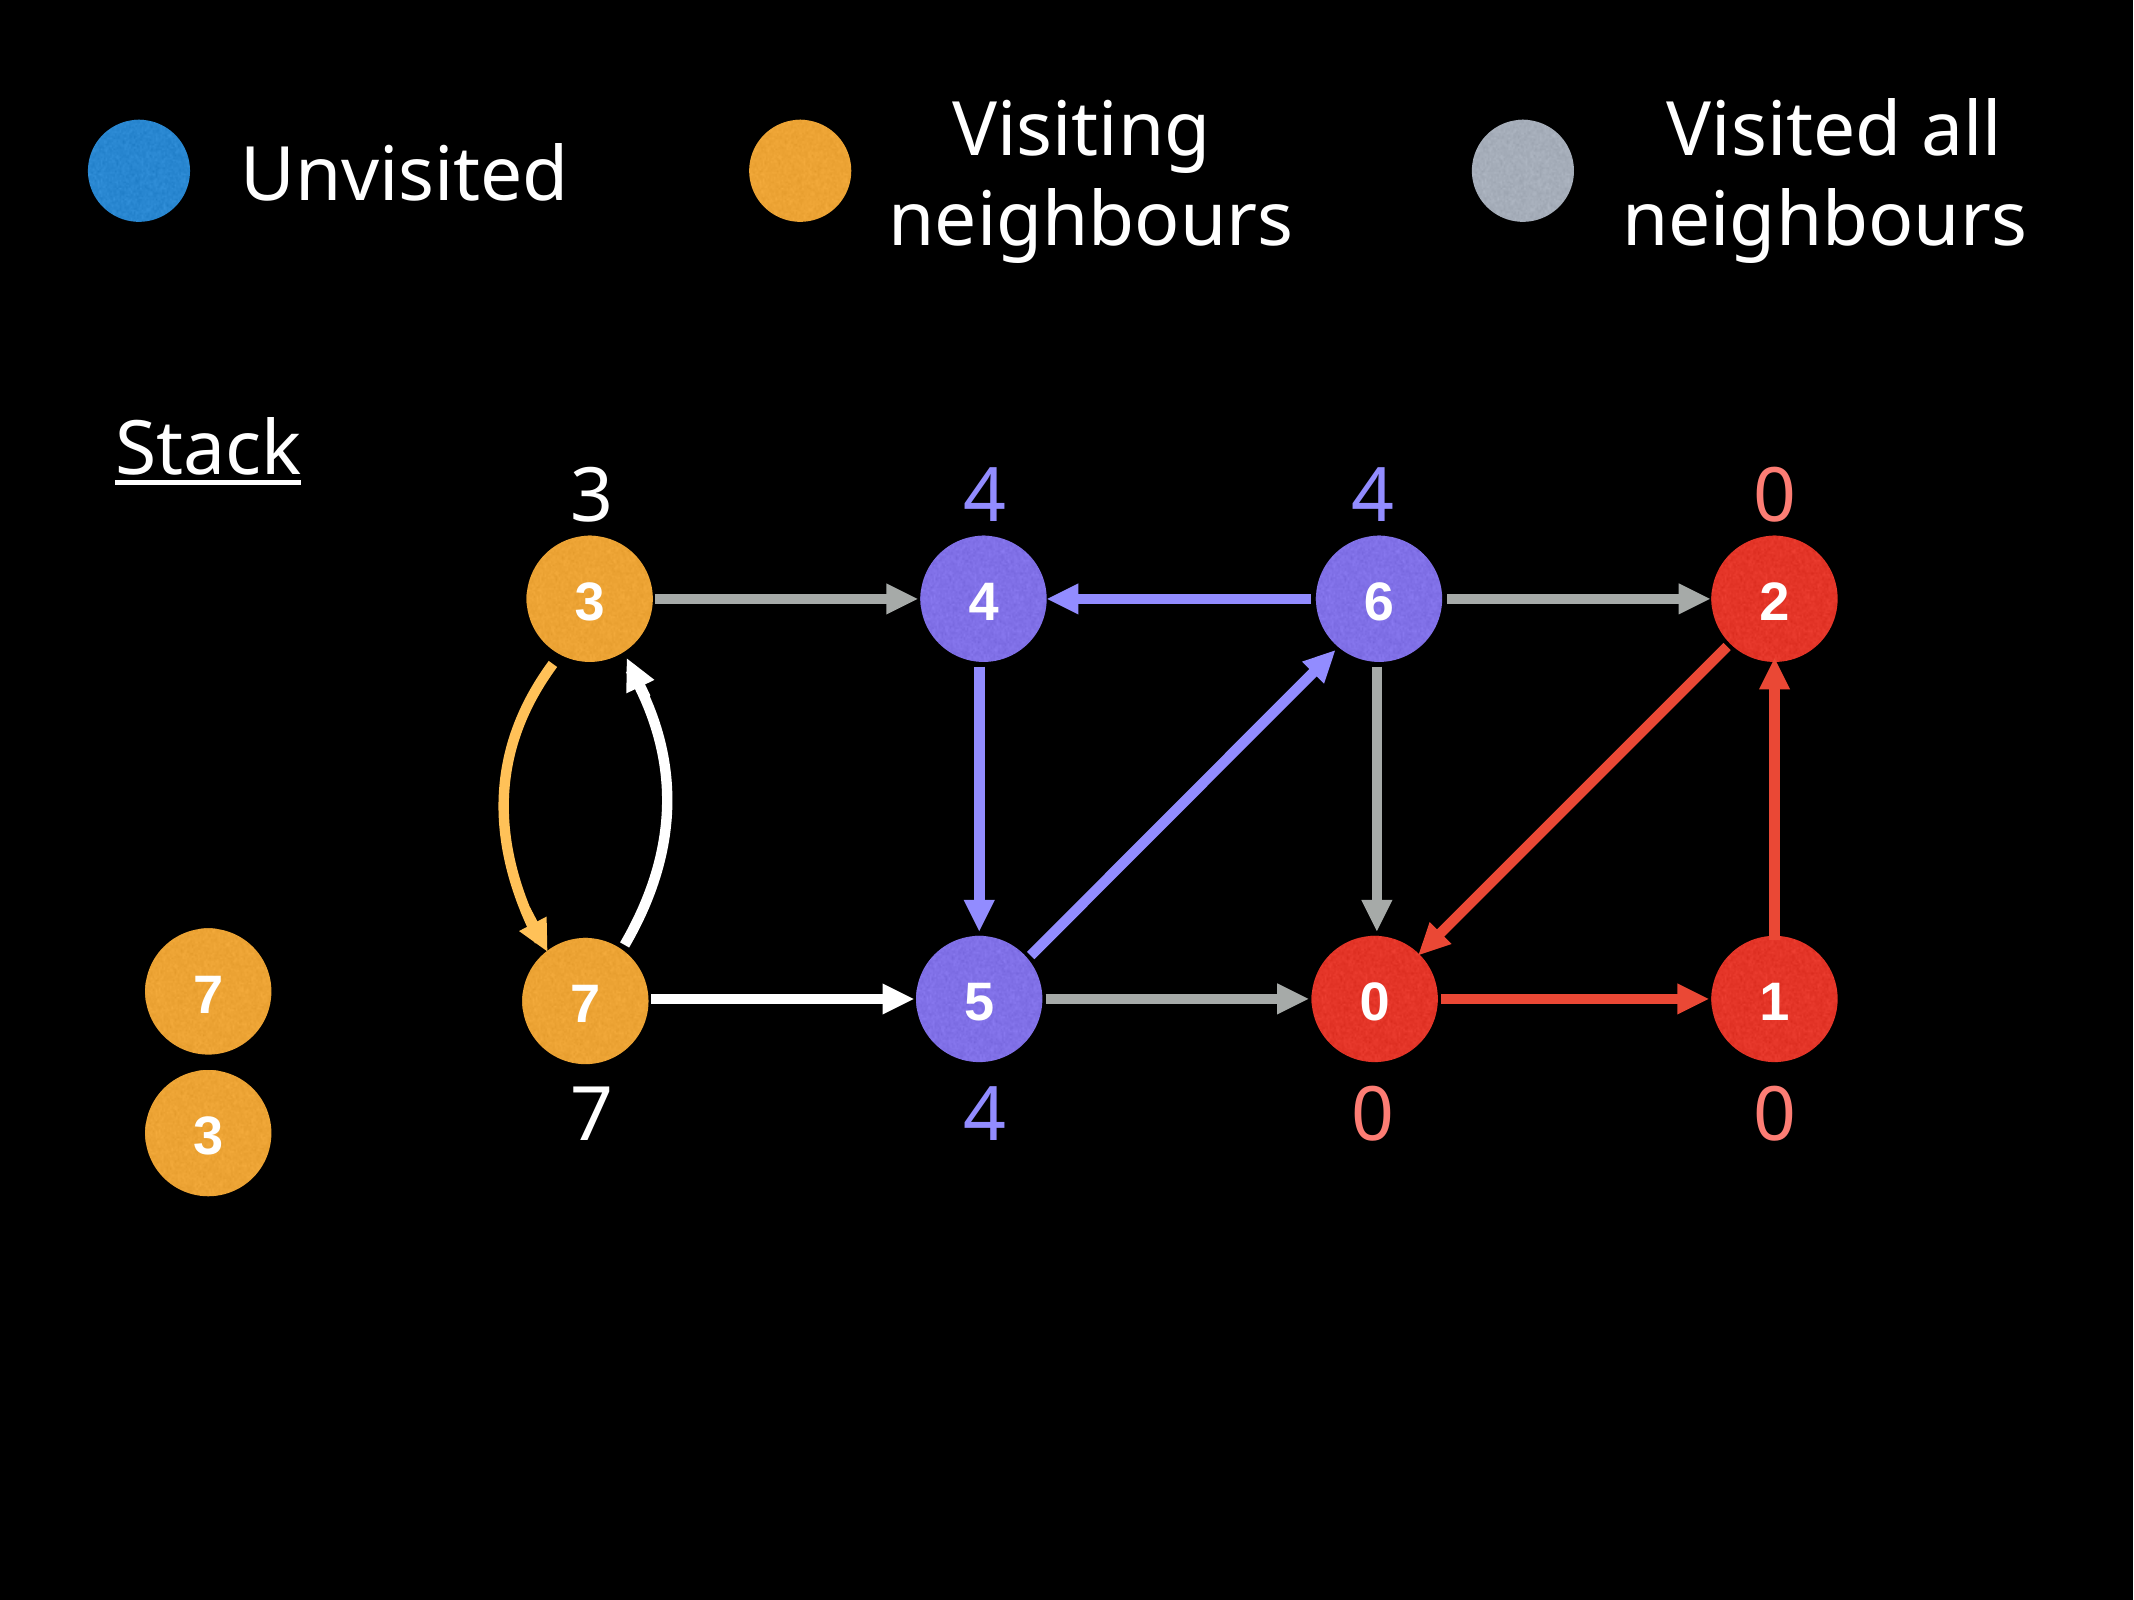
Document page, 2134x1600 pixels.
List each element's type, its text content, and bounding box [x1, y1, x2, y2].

text_box 4 [955, 1065, 1016, 1164]
text_box 7 [561, 1065, 622, 1164]
text_box [1471, 119, 1574, 222]
text_box Visited all neighbours [1613, 72, 2056, 270]
text_box 0 [1745, 438, 1805, 535]
text_box [87, 119, 191, 222]
text_box 3 [561, 438, 622, 535]
text_box Stack [106, 391, 310, 498]
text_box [503, 535, 1838, 1065]
text_box Unvisited [231, 117, 578, 225]
text_box 4 [1342, 438, 1403, 535]
text_box 3 [145, 1070, 272, 1197]
text_box 0 [1342, 1065, 1403, 1164]
text_box 7 [145, 928, 272, 1055]
text_box [749, 119, 822, 222]
text_box 0 [1745, 1065, 1805, 1164]
text_box 4 [955, 438, 1016, 535]
text_box Visiting neighbours [822, 72, 1340, 270]
